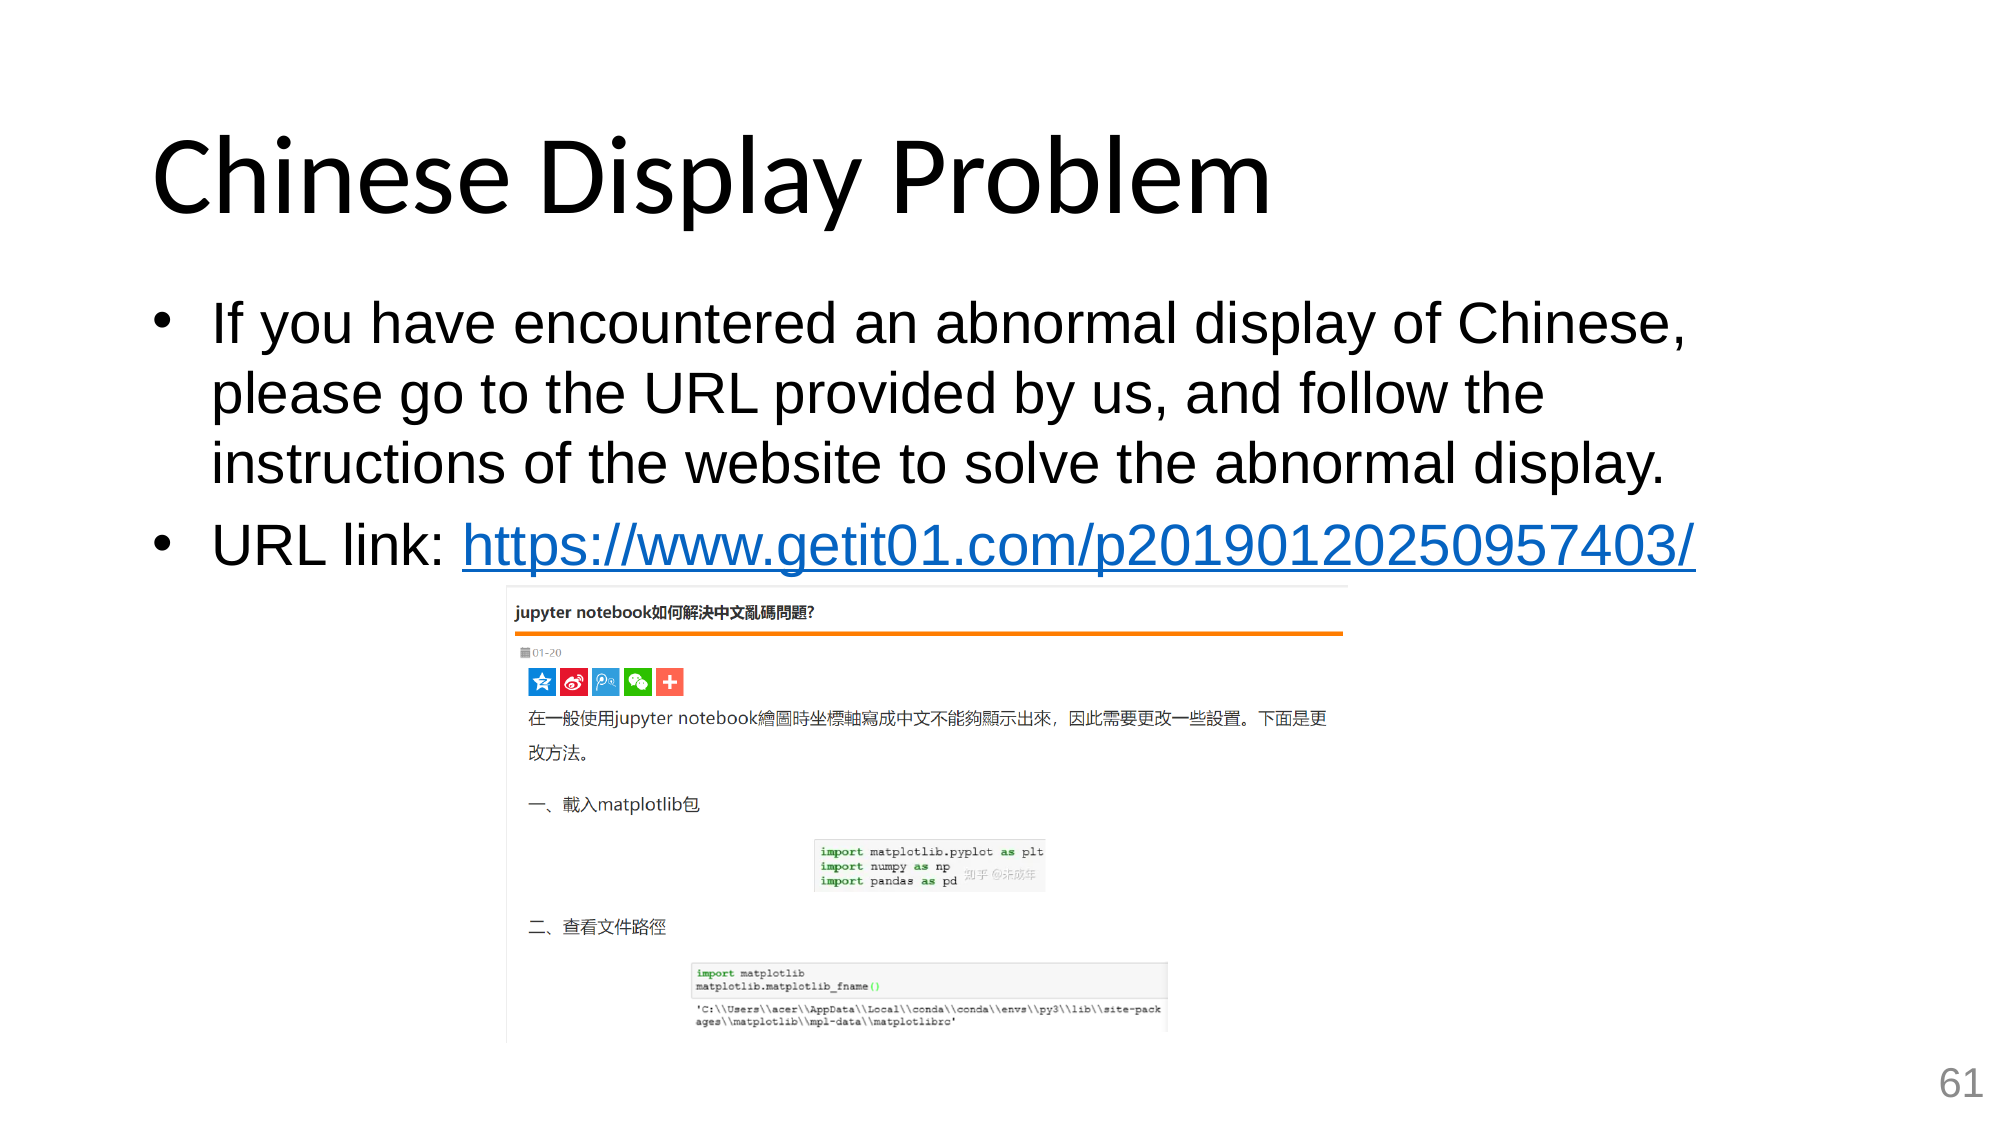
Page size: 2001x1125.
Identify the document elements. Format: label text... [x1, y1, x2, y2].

slide_number 61 [1550, 1050, 2000, 1111]
title Chinese Display Problem [137, 59, 1863, 277]
list If you have encountered an abnormal display of Chinese, please go to the URL provided by us, and follow the instructions of the website to solve the abnormal display. URL link: https://www.getit01.com/p20190120250957403/ [137, 277, 1863, 992]
picture [506, 585, 1348, 1043]
